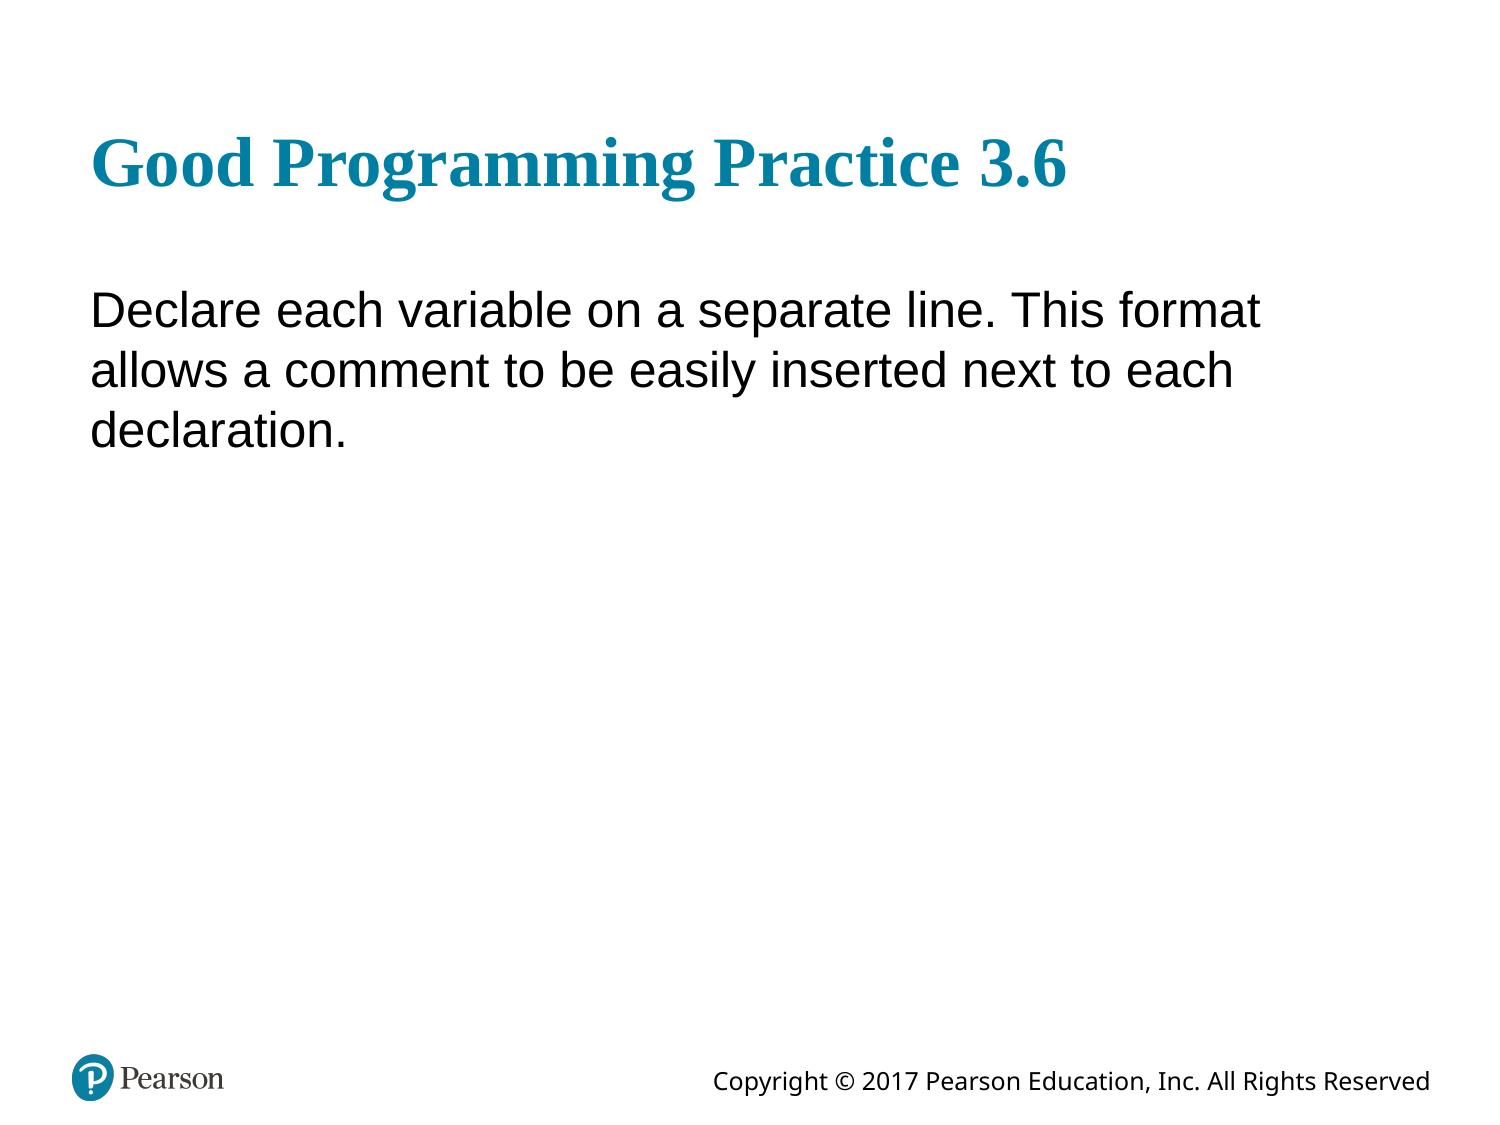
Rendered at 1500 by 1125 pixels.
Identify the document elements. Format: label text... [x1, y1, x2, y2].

list Declare each variable on a separate line. This format allows a comment to be easily inserted next to each declaration. [75, 262, 1425, 1005]
picture [72, 1054, 88, 1070]
picture [72, 1087, 83, 1101]
picture [80, 1063, 106, 1088]
title Good Programming Practice 3.6 [75, 35, 1425, 216]
picture [98, 1054, 224, 1101]
